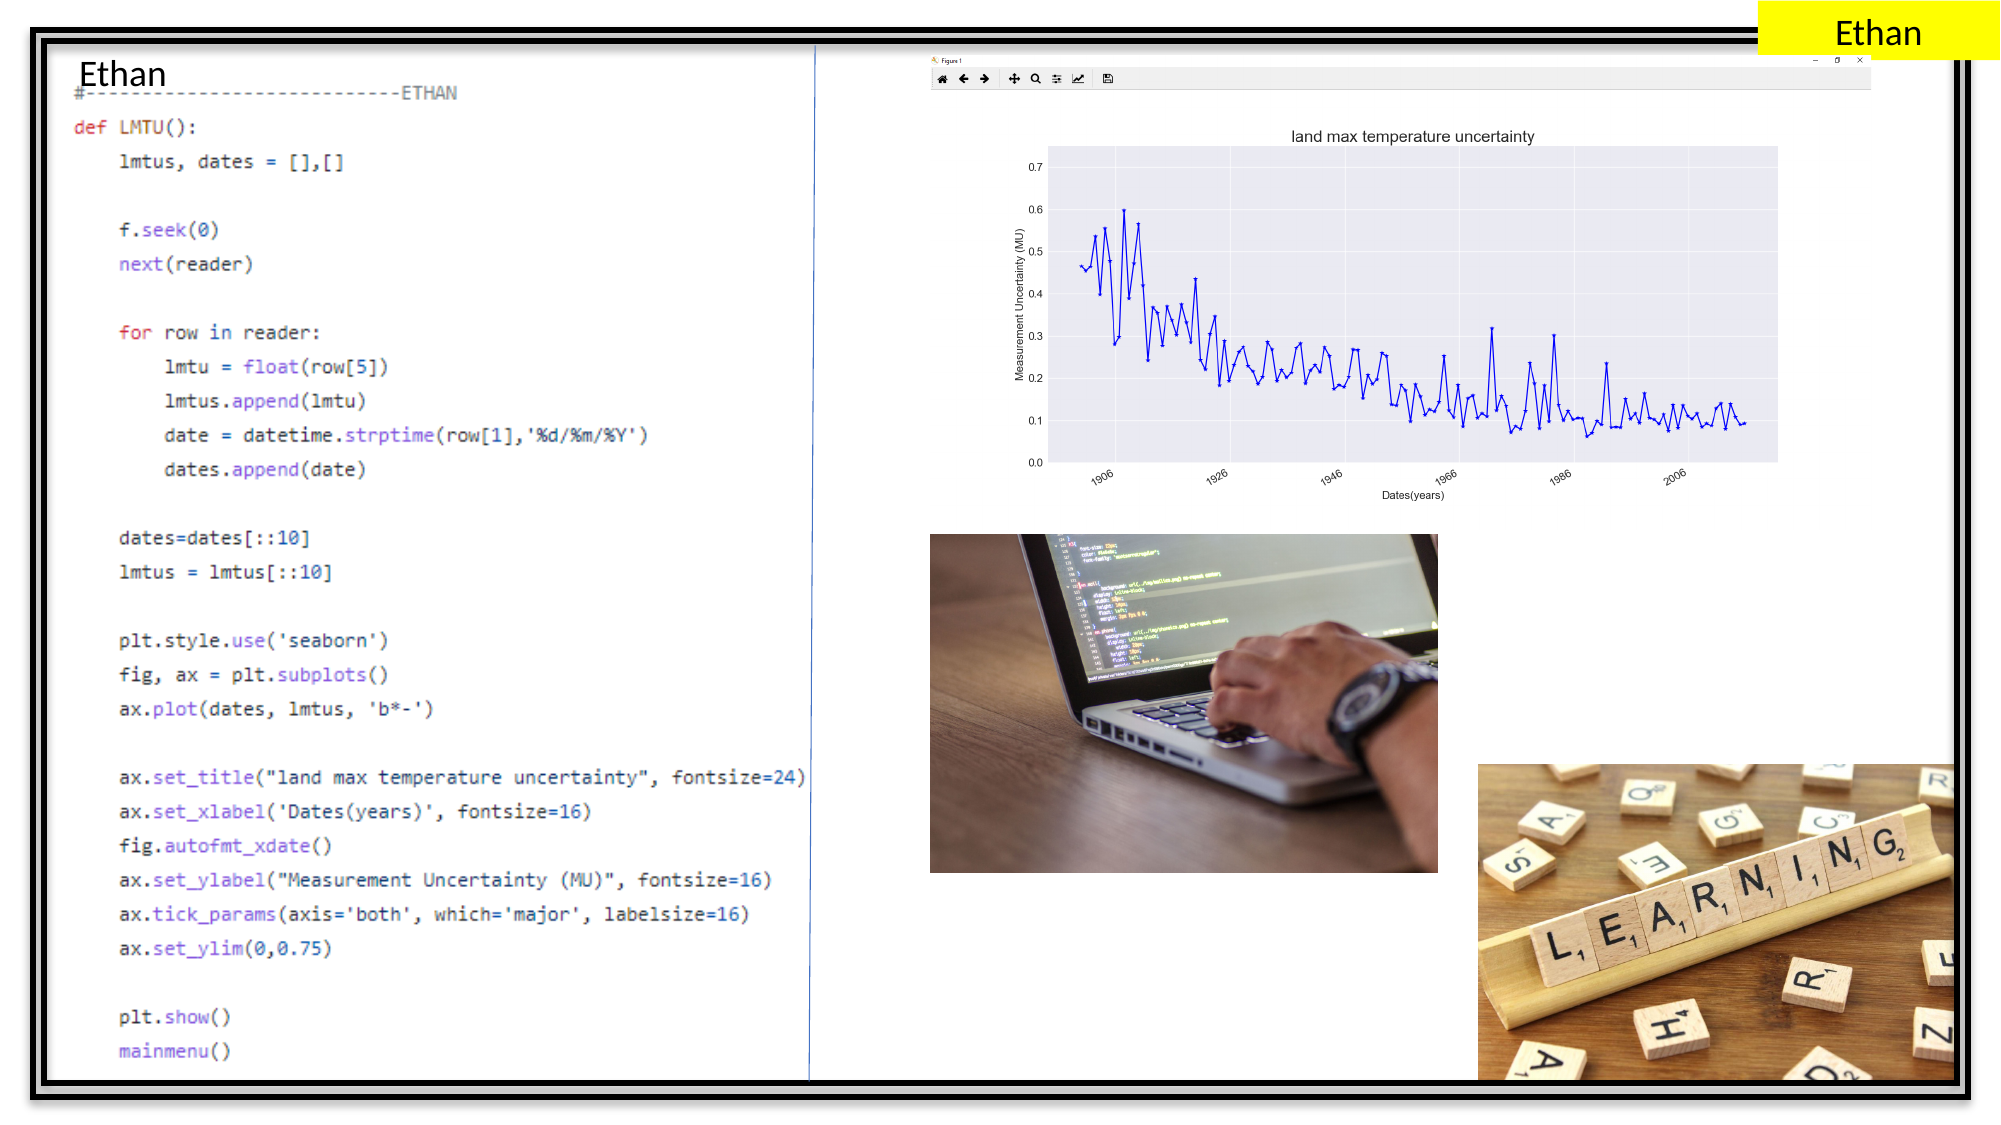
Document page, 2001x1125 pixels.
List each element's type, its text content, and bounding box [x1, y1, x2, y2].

text_box [32, 29, 1969, 1098]
text_box Ethan [1757, 0, 2000, 61]
picture [930, 55, 1872, 530]
text_box Ethan [64, 41, 307, 76]
picture [930, 534, 1438, 873]
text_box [809, 45, 816, 1082]
text_box [43, 40, 1958, 1084]
picture [1478, 764, 1956, 1084]
picture [64, 76, 809, 1070]
